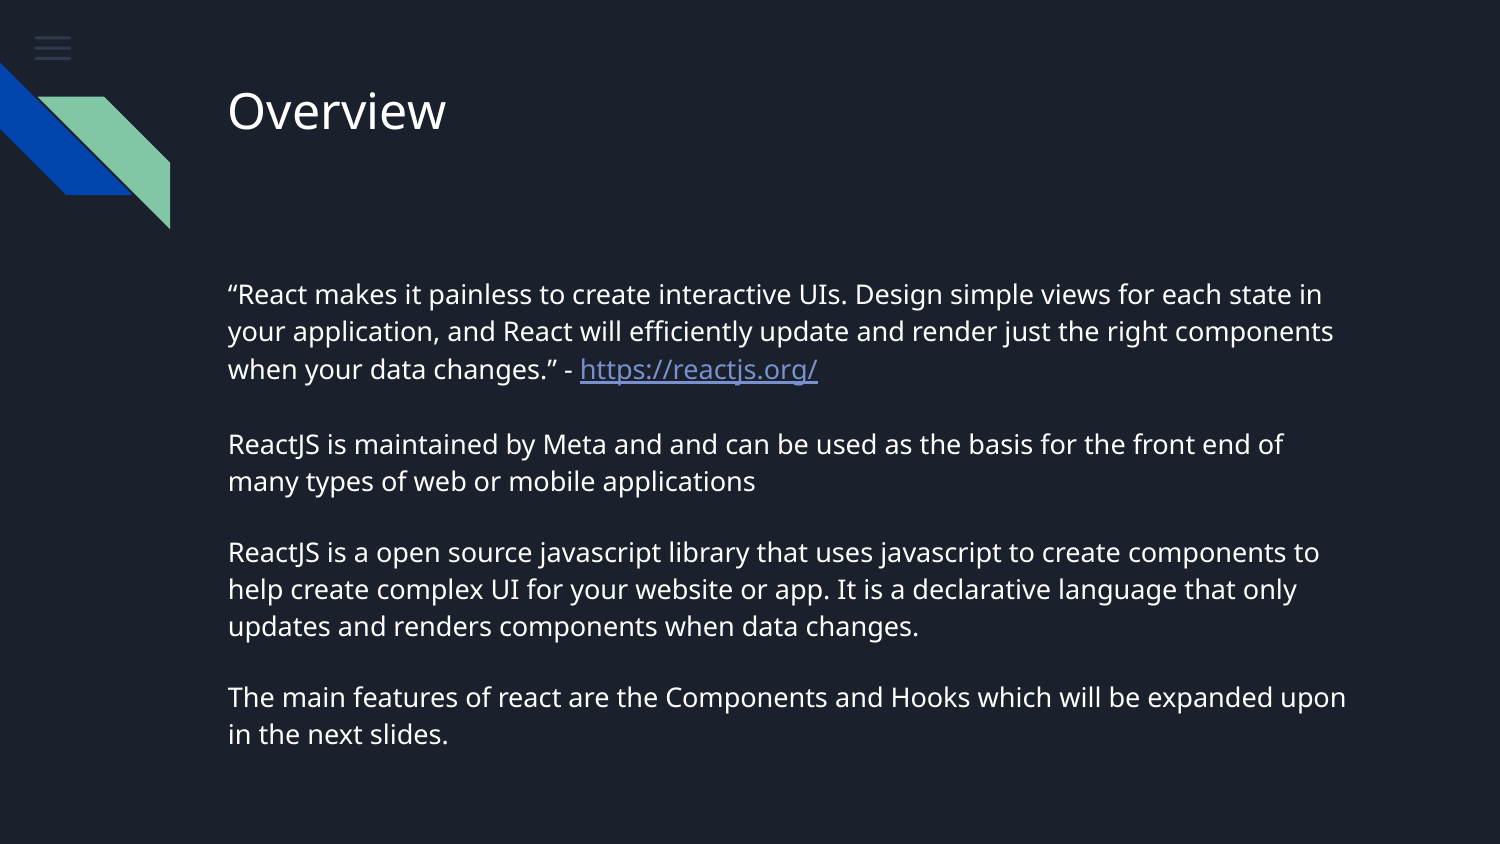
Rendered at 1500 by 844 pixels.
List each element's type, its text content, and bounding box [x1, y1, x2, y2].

title Overview [212, 64, 1368, 215]
list “React makes it painless to create interactive UIs. Design simple views for each state in your application, and React will efficiently update and render just the right components when your data changes.” - https://reactjs.org/ ReactJS is maintained by Meta and and can be used as the basis for the front end of many types of web or mobile applications ReactJS is a open source javascript library that uses javascript to create components to help create complex UI for your website or app. It is a declarative language that only updates and renders components when data changes. The main features of react are the Components and Hooks which will be expanded upon in the next slides. [212, 257, 1368, 735]
